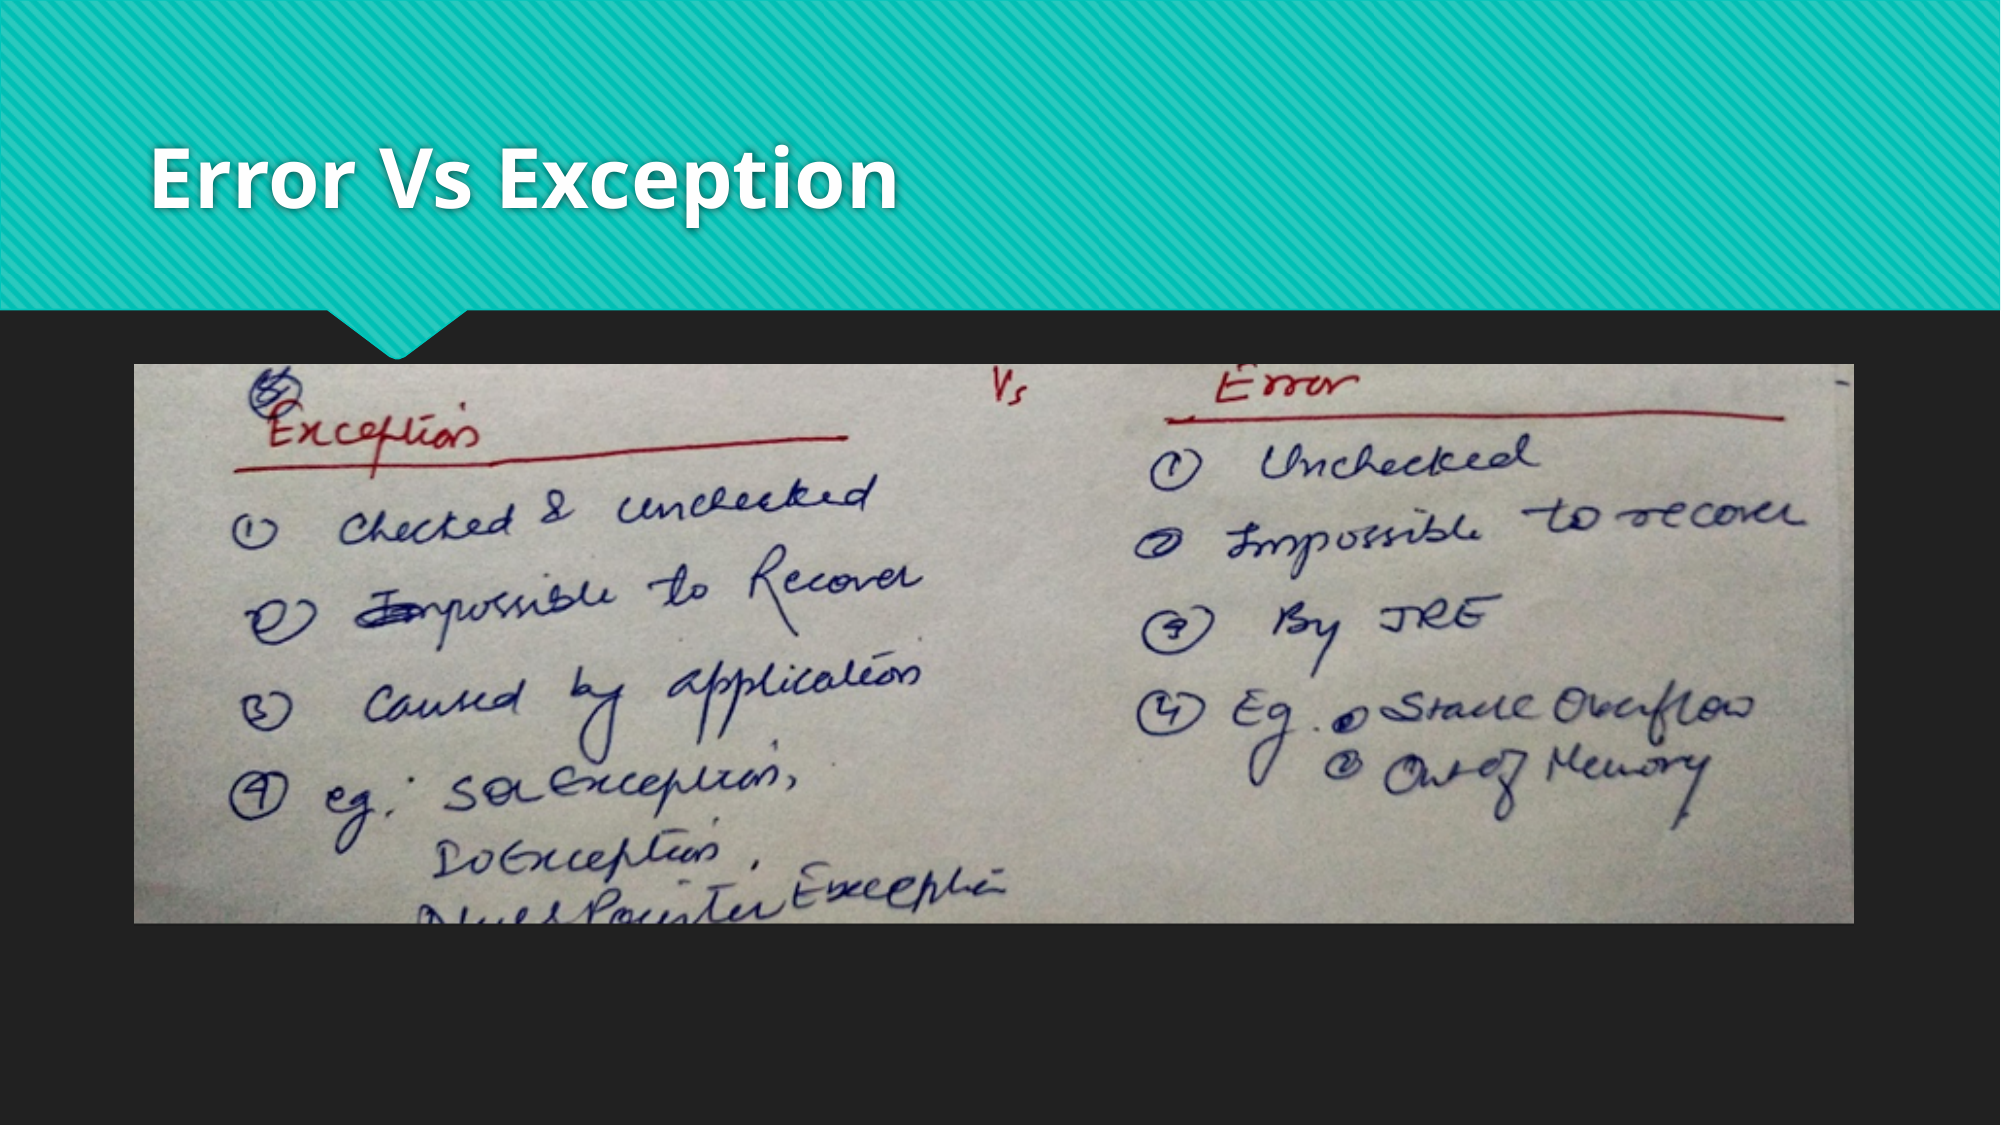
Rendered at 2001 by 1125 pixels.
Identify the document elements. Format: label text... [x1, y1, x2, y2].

picture [134, 364, 1855, 926]
title Error Vs Exception [132, 73, 1868, 233]
